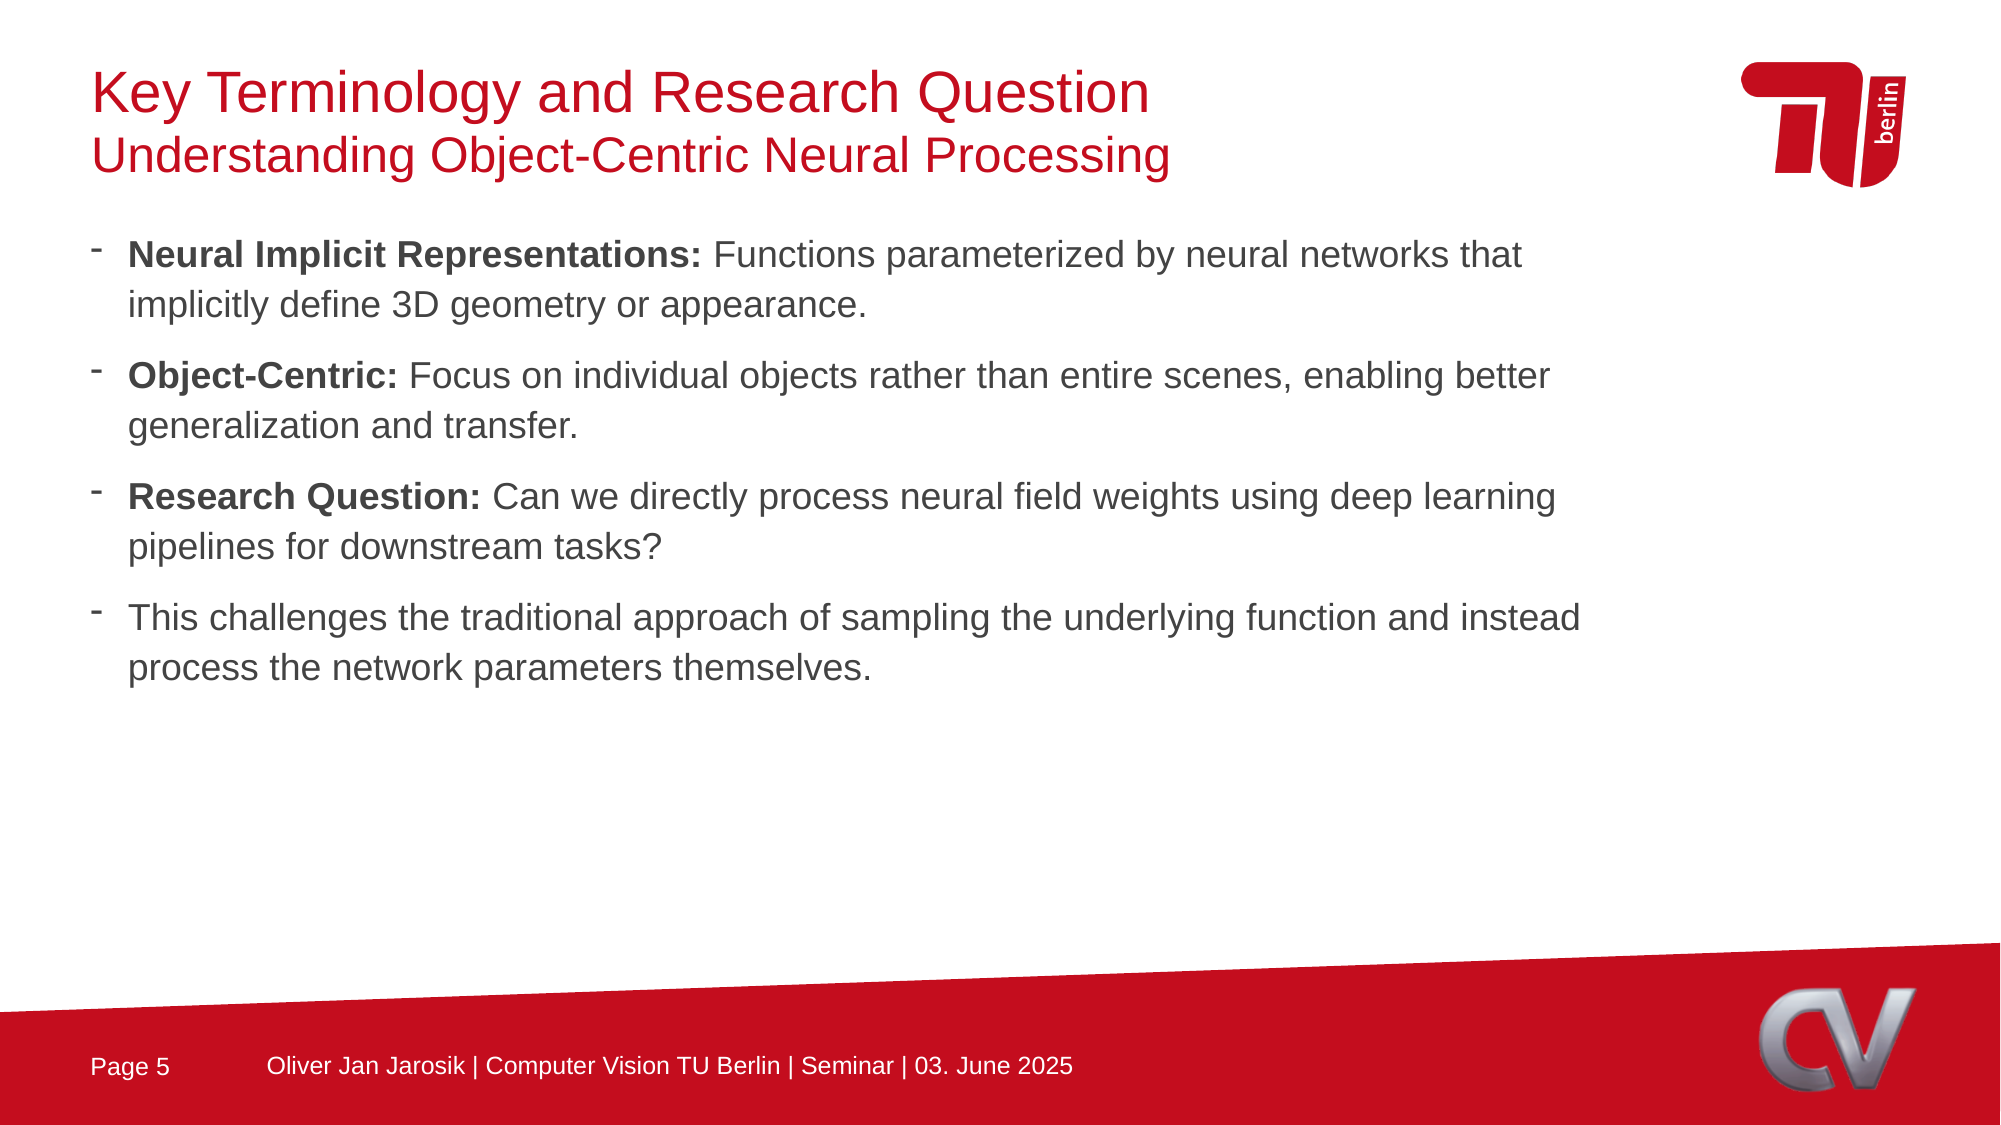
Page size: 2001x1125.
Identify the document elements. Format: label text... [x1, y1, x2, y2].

picture [1741, 62, 1906, 188]
list [90, 224, 1686, 476]
list Key Terminology and Research Question Understanding Object-Centric Neural Processing [91, 65, 1455, 183]
list Neural Implicit Representations: Functions parameterized by neural networks that implicitly define 3D geometry or appearance. Object-Centric: Focus on individual objects rather than entire scenes, enabling better generalization and transfer. Research Question: Can we directly process neural field weights using deep learning pipelines for downstream tasks? This challenges the traditional approach of sampling the underlying function and instead process the network parameters themselves. [90, 476, 1686, 870]
picture [1755, 984, 1921, 1096]
